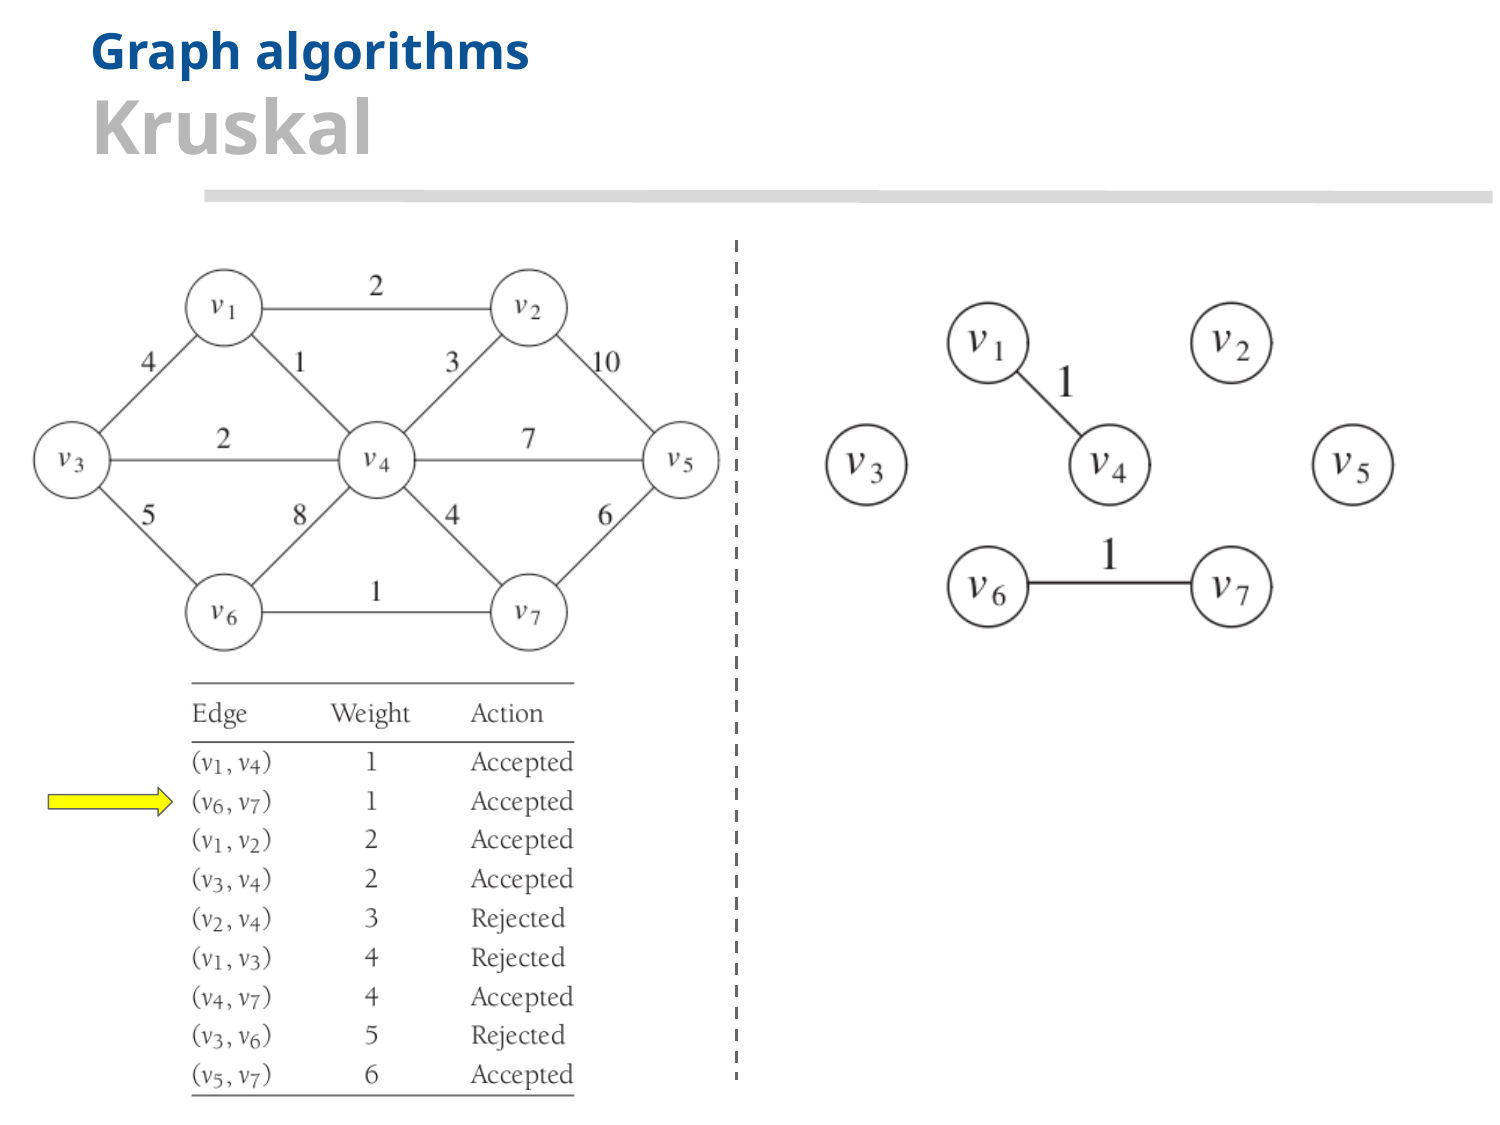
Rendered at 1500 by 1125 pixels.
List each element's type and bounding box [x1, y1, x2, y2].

picture [26, 228, 733, 1113]
picture [809, 259, 1430, 654]
text_box [48, 787, 172, 817]
title [75, 45, 1425, 185]
